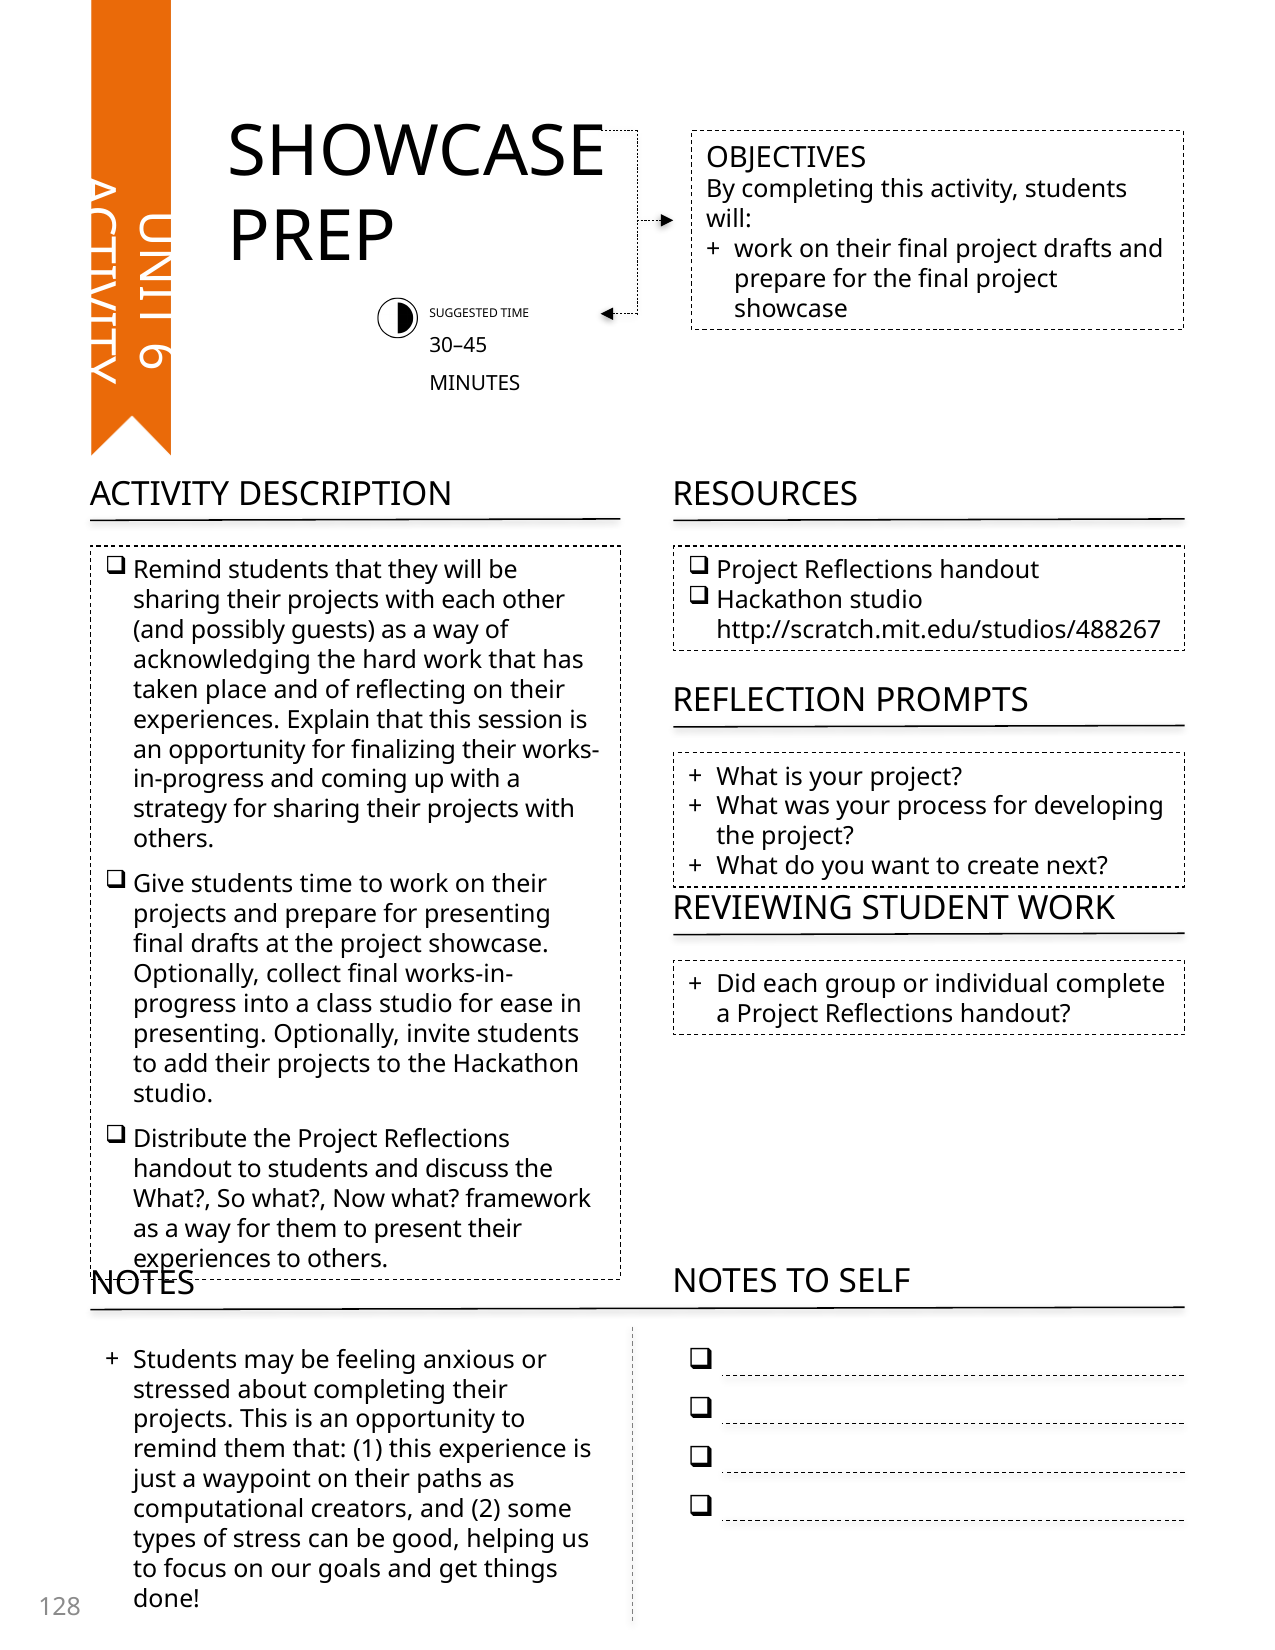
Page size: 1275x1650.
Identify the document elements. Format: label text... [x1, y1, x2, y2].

text_box SUGGESTED TIME 30–45 MINUTES [414, 277, 594, 402]
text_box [657, 878, 1201, 1037]
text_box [600, 130, 674, 315]
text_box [74, 1251, 1201, 1310]
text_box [657, 464, 1201, 653]
slide_number 128 [23, 1561, 321, 1650]
text_box OBJECTIVES By completing this activity, students will: work on their final project drafts and prepare for the final project showcase [691, 130, 1184, 330]
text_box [673, 1347, 1185, 1539]
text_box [74, 464, 621, 1016]
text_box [89, 0, 172, 459]
picture [371, 287, 426, 342]
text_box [657, 671, 1201, 859]
text_box Students may be feeling anxious or stressed about completing their projects. This is an opportunity to remind them that: (1) this experience is just a waypoint on their paths as computational creators, and (2) some types of stress can be good, helping us to focus on our goals and get things done! [90, 1335, 621, 1620]
text_box SHOWCASE PREP [213, 97, 676, 283]
